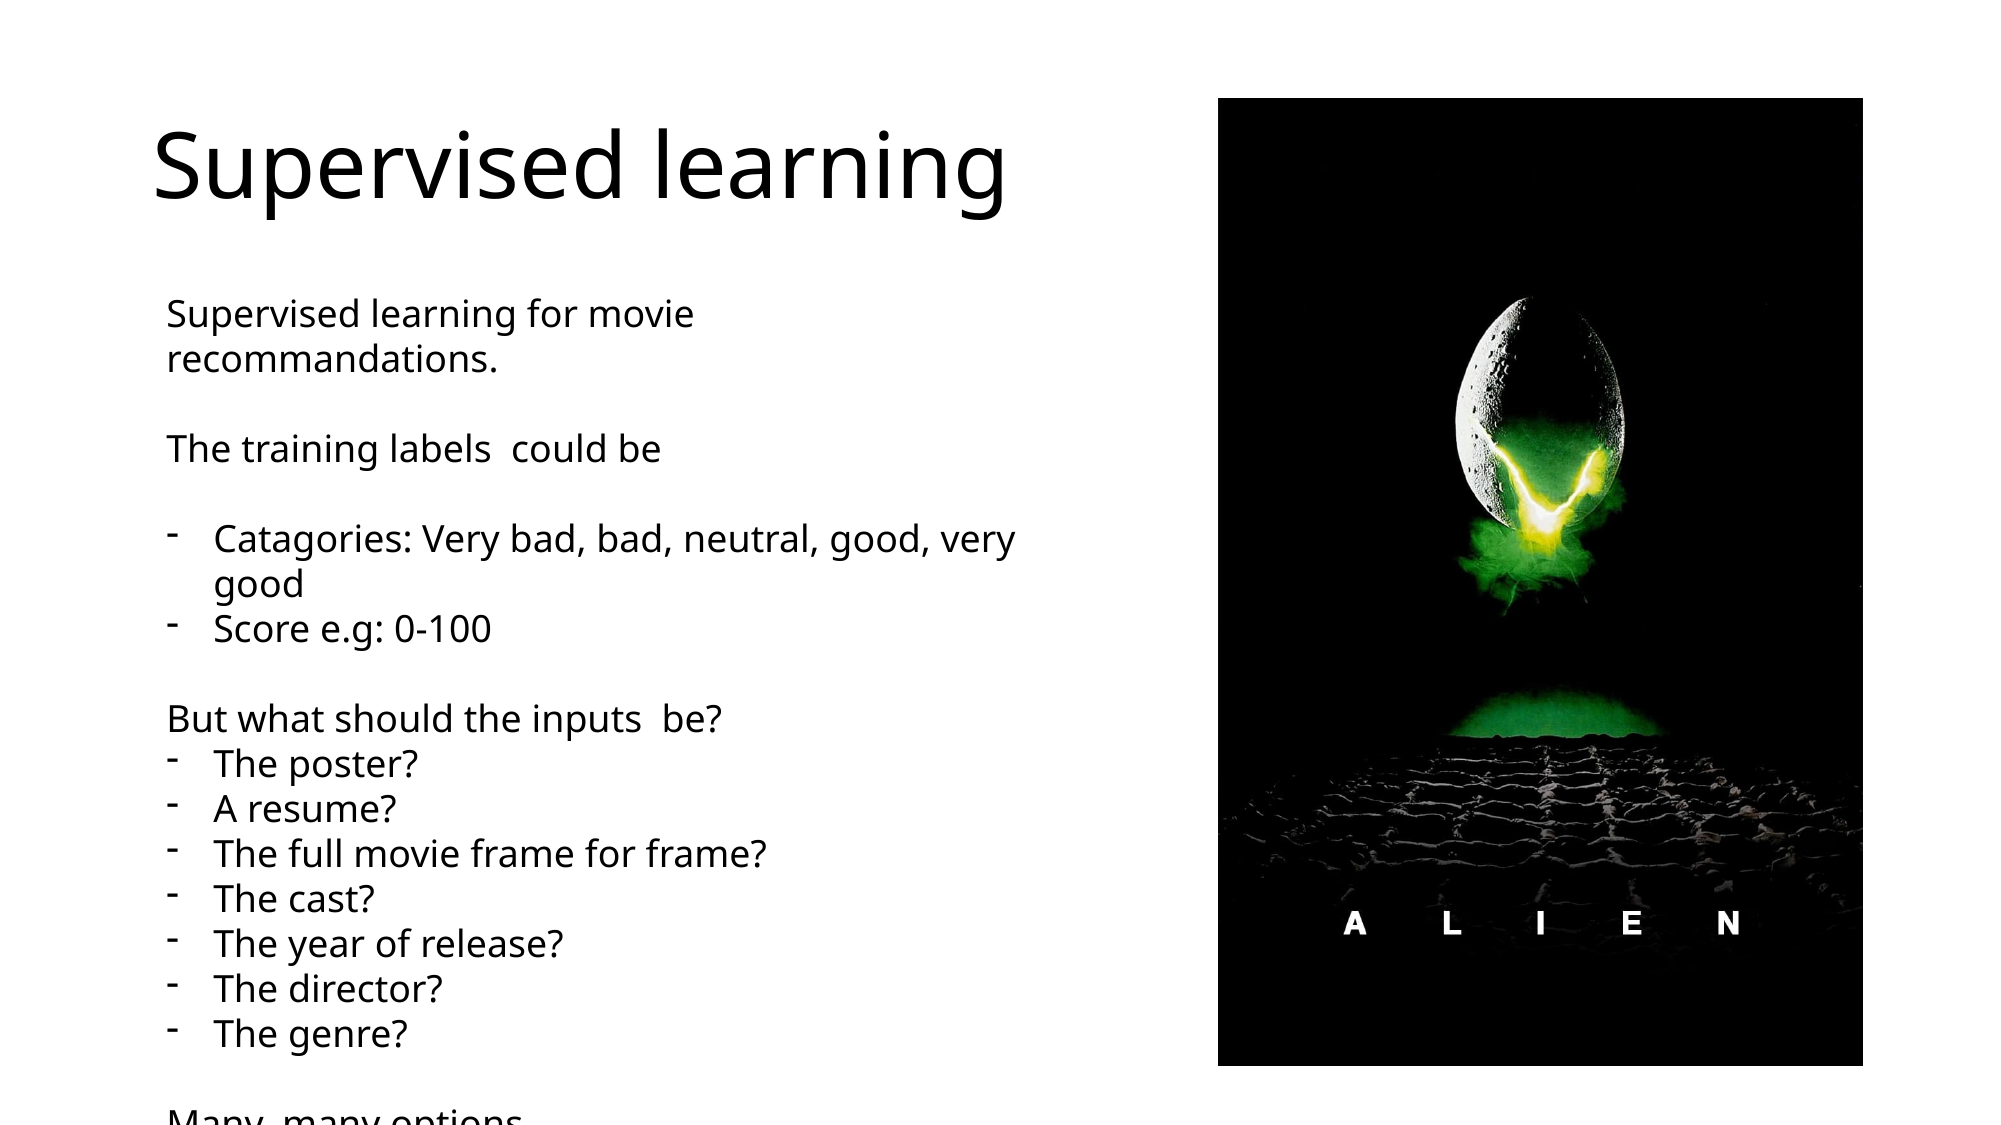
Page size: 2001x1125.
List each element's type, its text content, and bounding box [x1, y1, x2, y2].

title Supervised learning [137, 59, 1863, 278]
picture [1217, 98, 1863, 1066]
